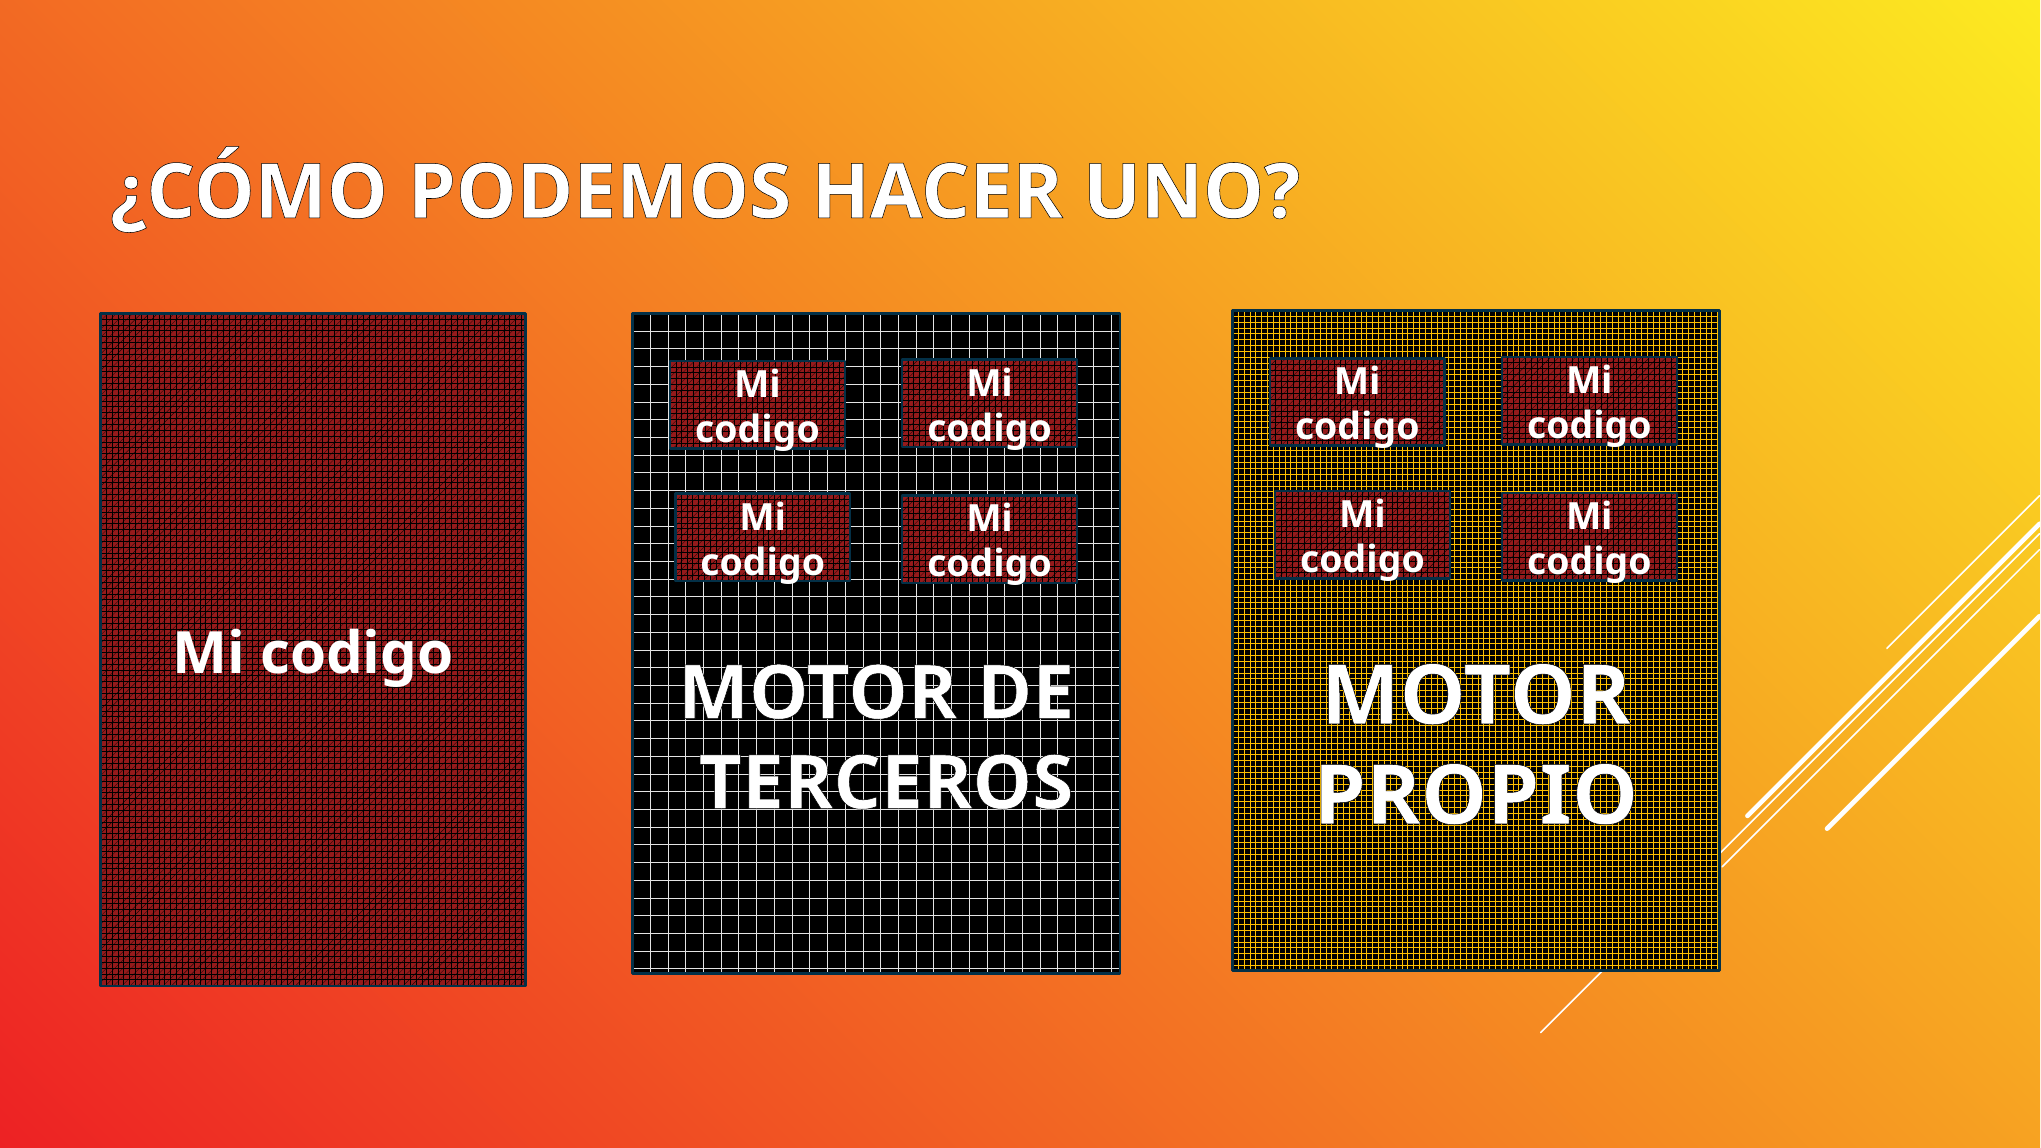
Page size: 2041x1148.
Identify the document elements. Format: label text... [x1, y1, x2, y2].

title ¿Cómo podemos hacer uno? [95, 61, 1524, 314]
text_box Mi codigo [1269, 357, 1446, 447]
text_box MOTOR PROPIO [1231, 309, 1721, 972]
text_box Mi codigo [674, 492, 851, 582]
text_box Mi codigo [1501, 356, 1678, 446]
text_box Mi codigo [901, 358, 1078, 448]
text_box Mi codigo [901, 494, 1078, 584]
text_box Mi codigo [99, 312, 527, 987]
text_box MOTOR DE TERCEROS [631, 314, 1121, 975]
text_box Mi codigo [1501, 492, 1678, 582]
text_box Mi codigo [669, 360, 846, 450]
text_box Mi codigo [1274, 490, 1451, 580]
